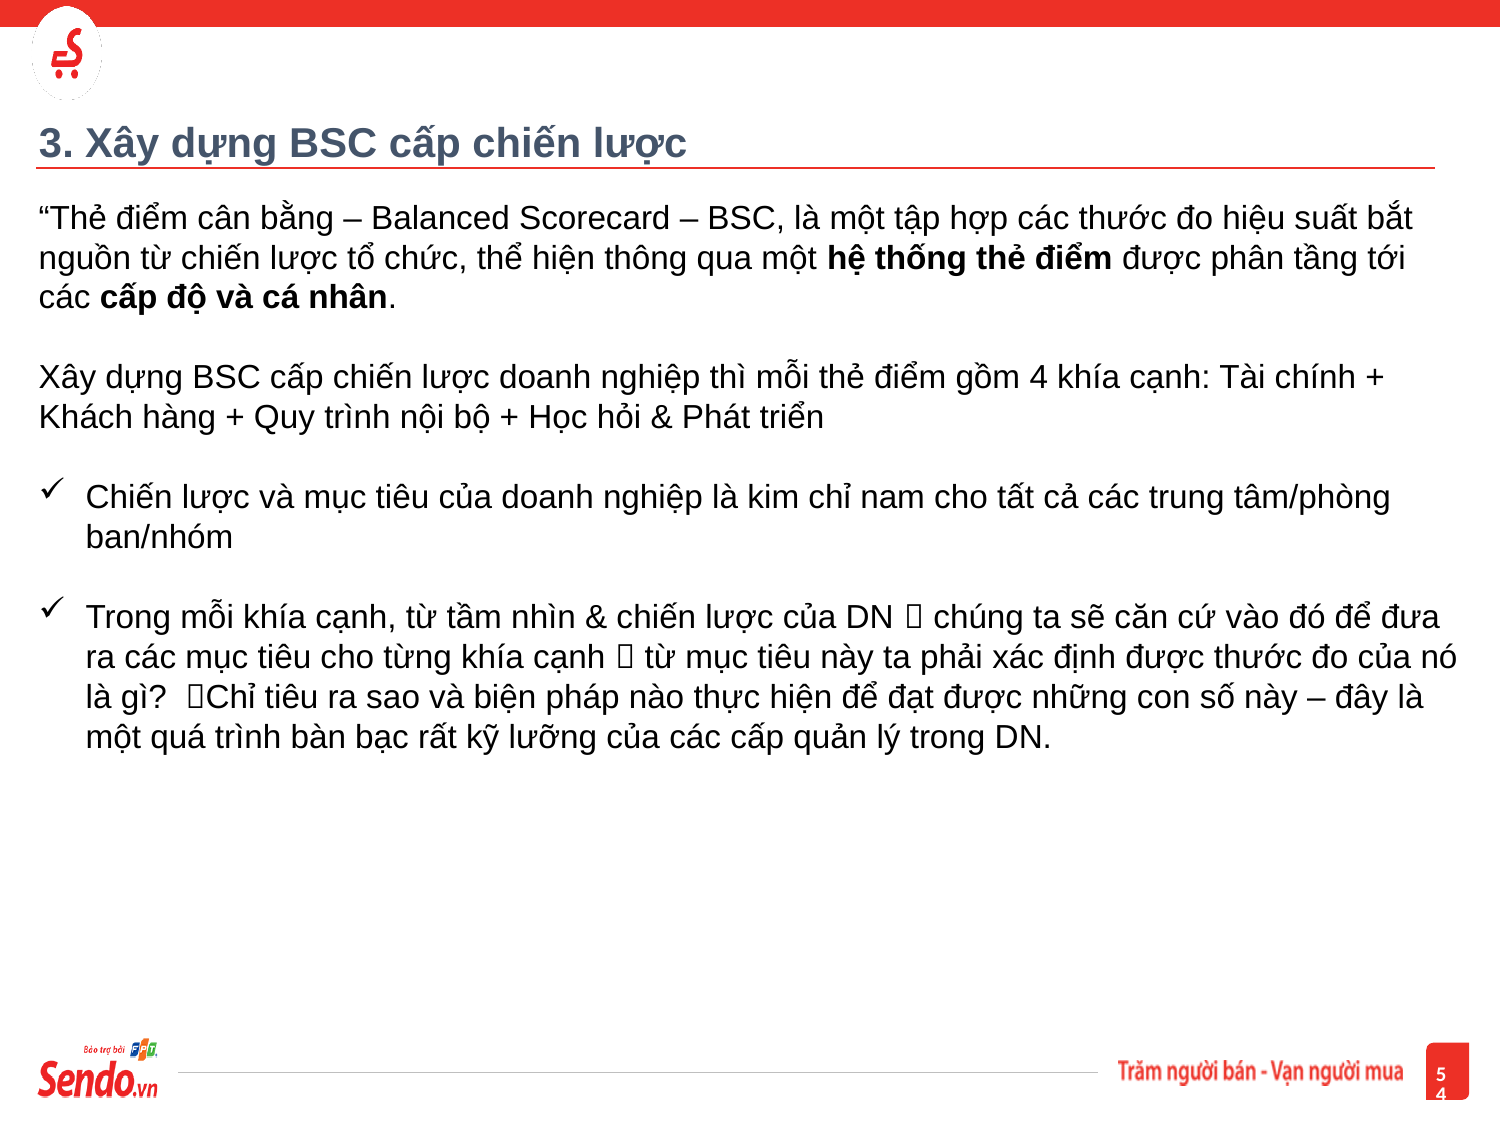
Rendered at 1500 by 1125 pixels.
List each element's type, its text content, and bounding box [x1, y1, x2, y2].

picture [31, 6, 102, 99]
picture [1118, 1060, 1403, 1086]
title 3. Xây dựng BSC cấp chiến lược [23, 99, 1318, 188]
text_box “Thẻ điểm cân bằng – Balanced Scorecard – BSC, là một tập hợp các thước đo hiệu suất bắt nguồn từ chiến lược tổ chức, thể hiện thông qua một hệ thống thẻ điểm được phân tầng tới các cấp độ và cá nhân. Xây dựng BSC cấp chiến lược doanh nghiệp thì mỗi thẻ điểm gồm 4 khía cạnh: Tài chính + Khách hàng + Quy trình nội bộ + Học hỏi & Phát triển Chiến lược và mục tiêu của doanh nghiệp là kim chỉ nam cho tất cả các trung tâm/phòng ban/nhóm Trong mỗi khía cạnh, từ tầm nhìn & chiến lược của DN  chúng ta sẽ căn cứ vào đó để đưa ra các mục tiêu cho từng khía cạnh  từ mục tiêu này ta phải xác định được thước đo của nó là gì? Chỉ tiêu ra sao và biện pháp nào thực hiện để đạt được những con số này – đây là một quá trình bàn bạc rất kỹ lưỡng của các cấp quản lý trong DN. [23, 188, 1475, 763]
picture [36, 1038, 158, 1098]
